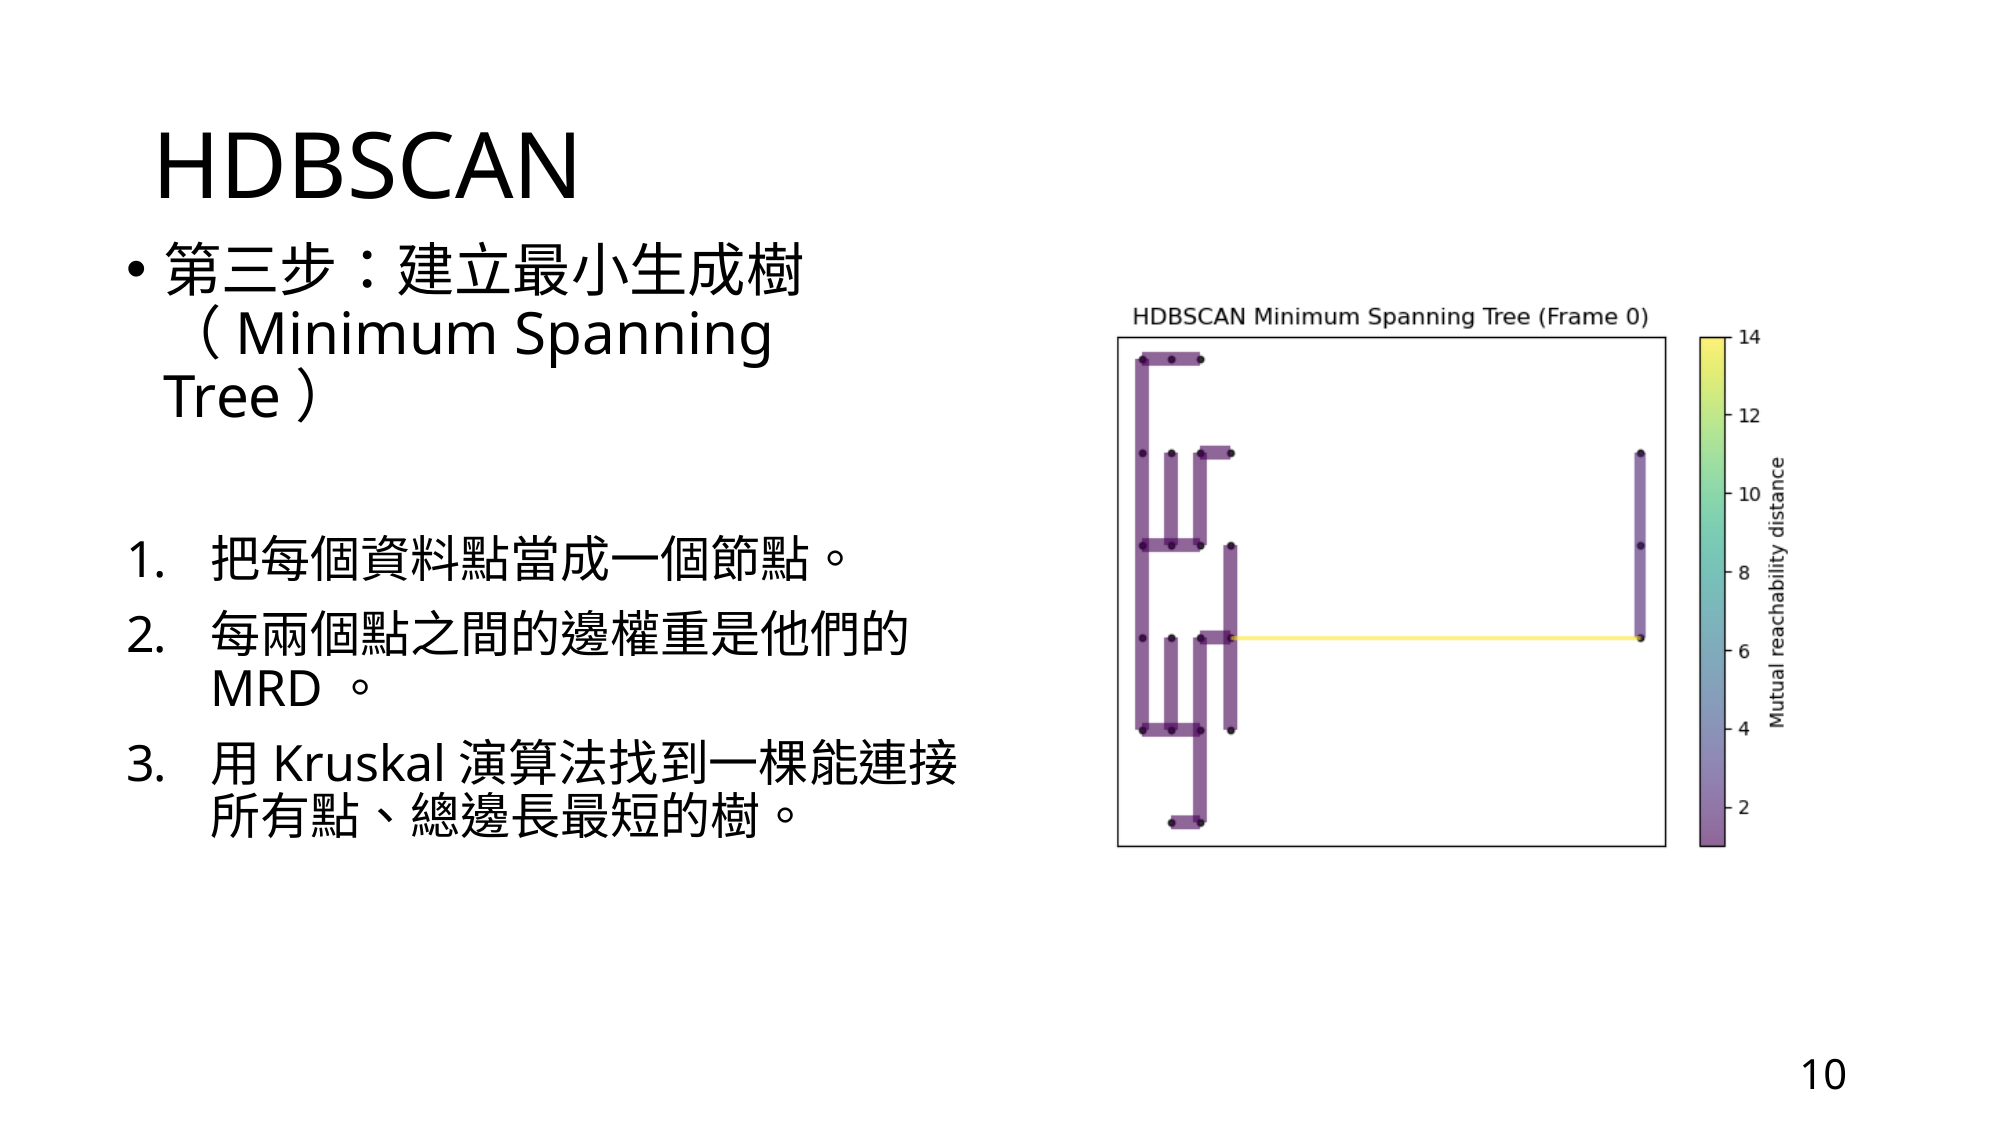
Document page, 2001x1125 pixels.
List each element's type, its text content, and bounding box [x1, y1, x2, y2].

list 第三步：建立最小生成樹（Minimum Spanning Tree） 把每個資料點當成一個節點。 每兩個點之間的邊權重是他們的 MRD。 用Kruskal演算法找到一棵能連接所有點、總邊長最短的樹。 [111, 233, 984, 999]
title HDBSCAN [137, 59, 1863, 278]
picture [1007, 257, 1890, 919]
slide_number 10 [1412, 1042, 1863, 1103]
